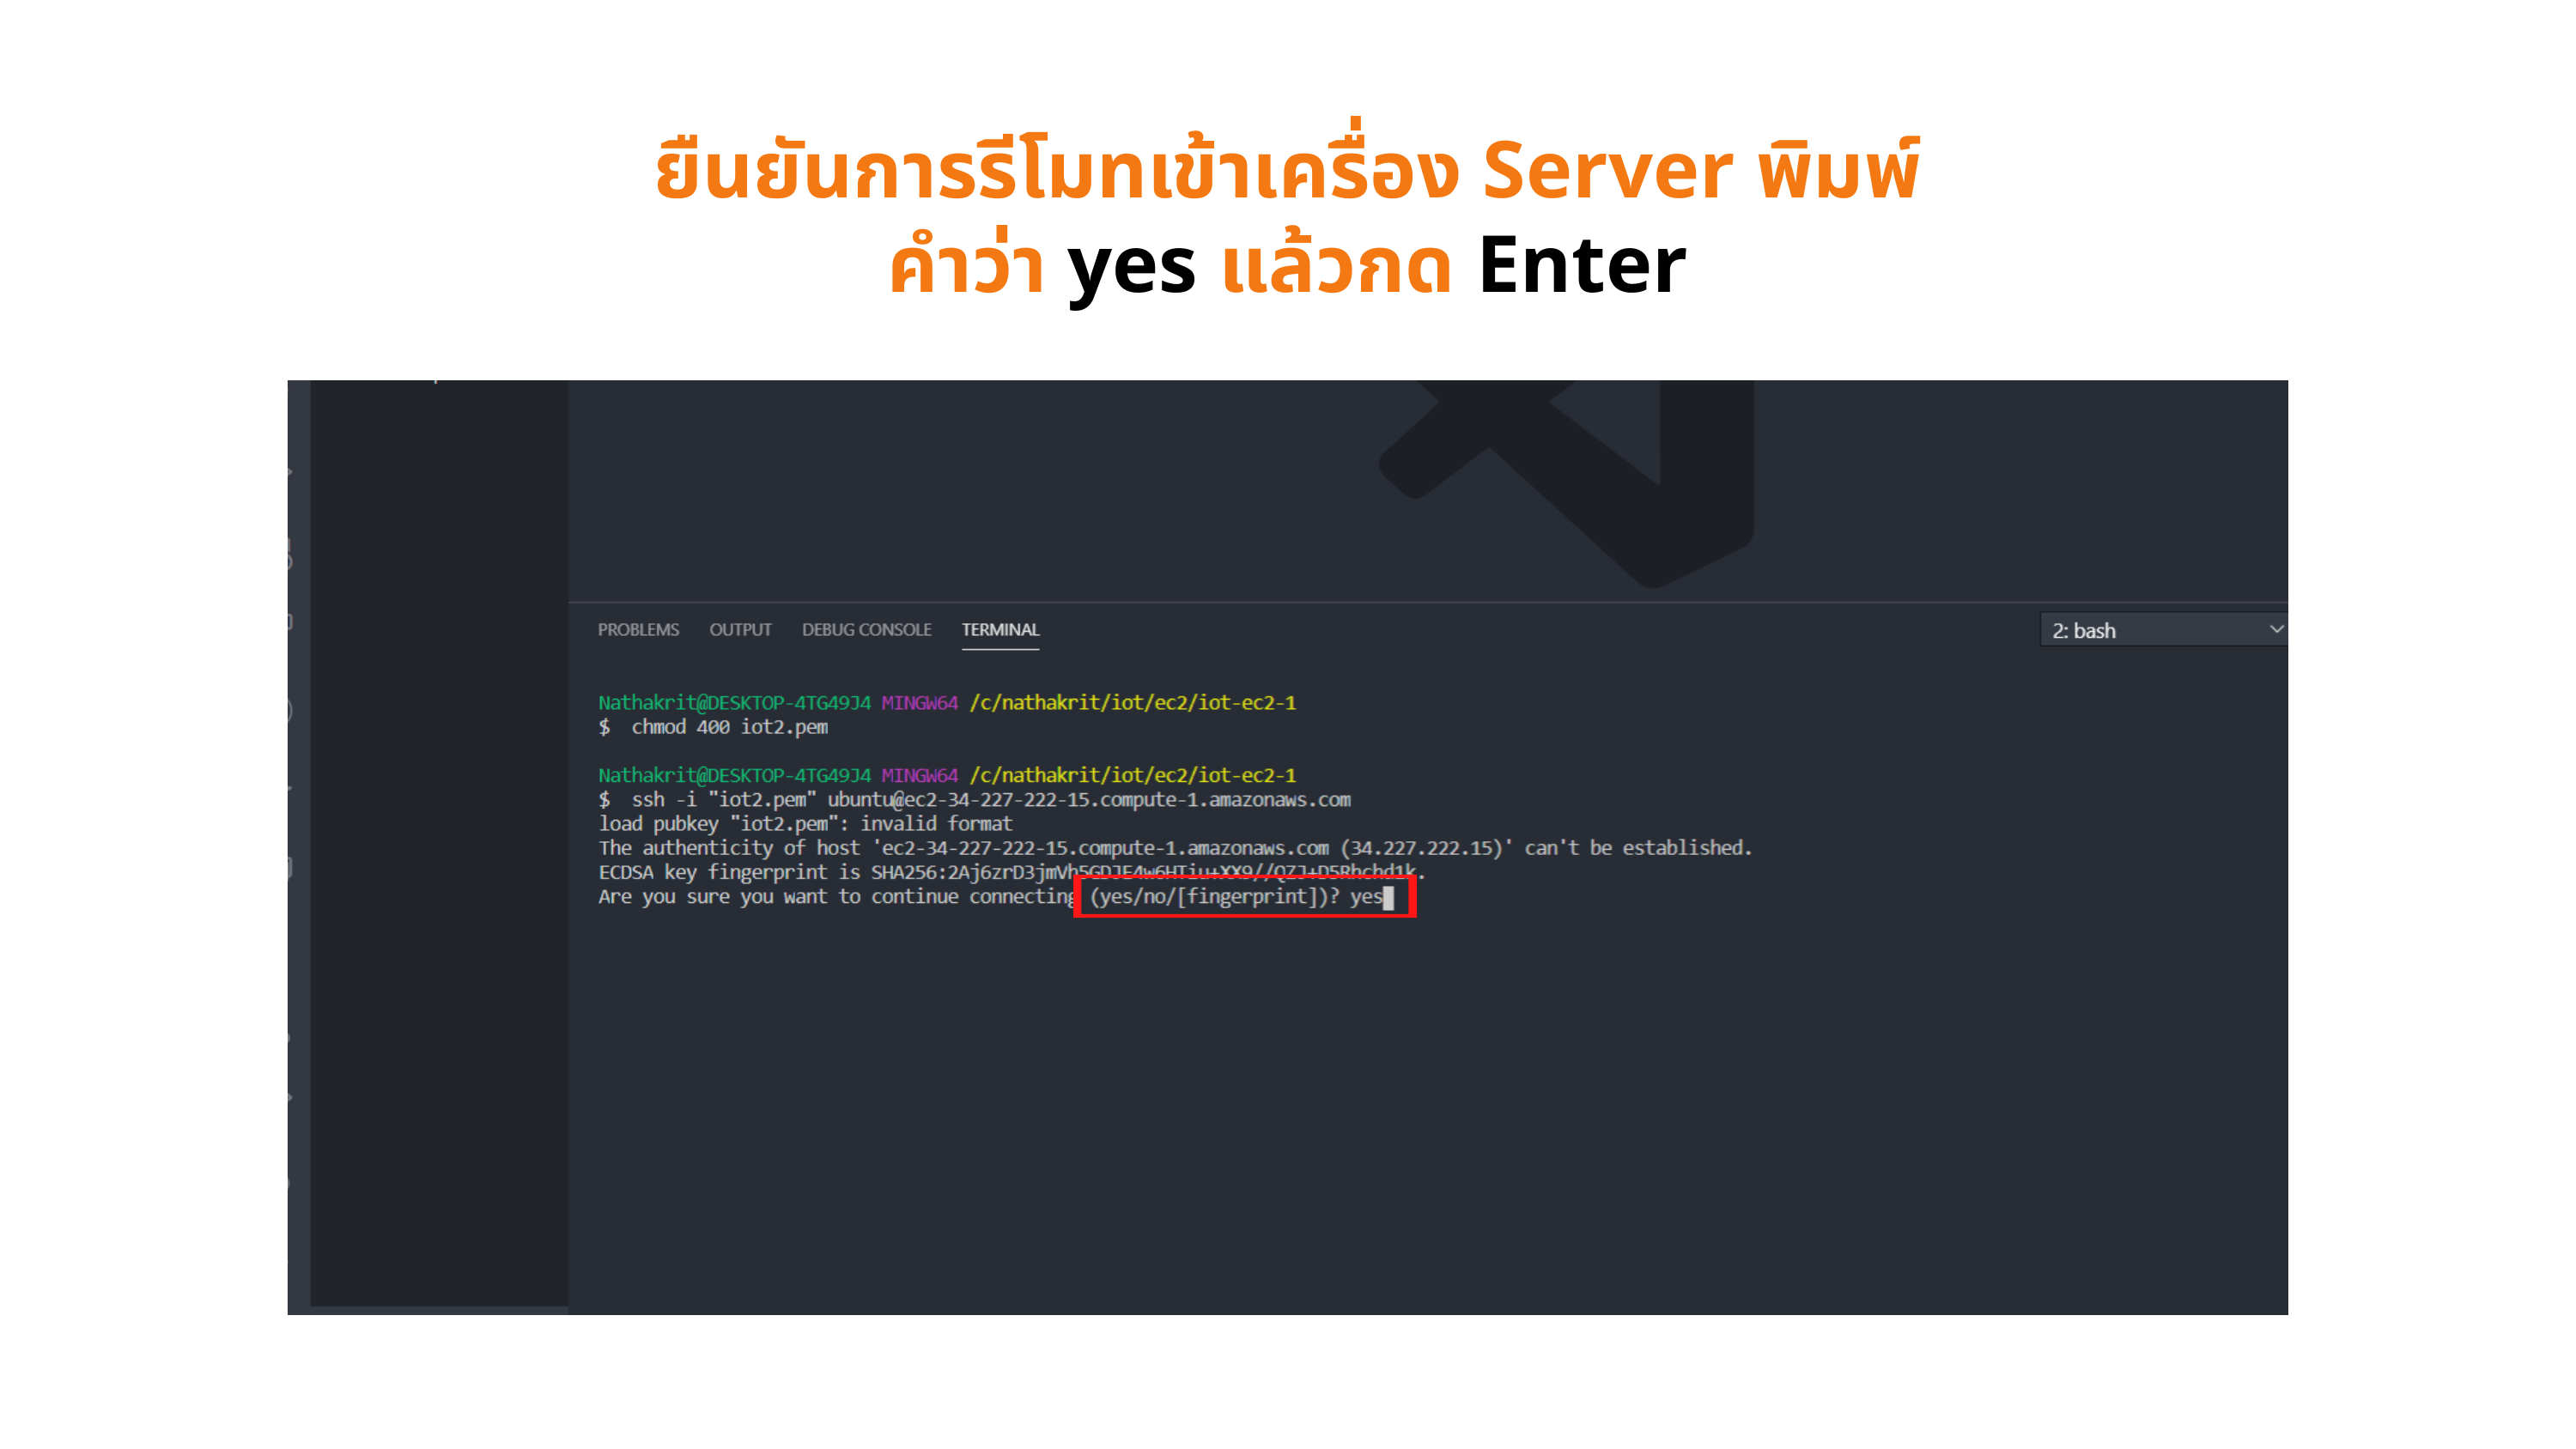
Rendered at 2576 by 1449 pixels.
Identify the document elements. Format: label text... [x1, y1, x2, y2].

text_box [1072, 874, 1418, 919]
picture [288, 380, 2288, 1315]
text_box ยืนยันการรีโมทเข้าเครื่อง Server พิมพ์คำว่า yes แล้วกด Enter [641, 112, 1935, 314]
